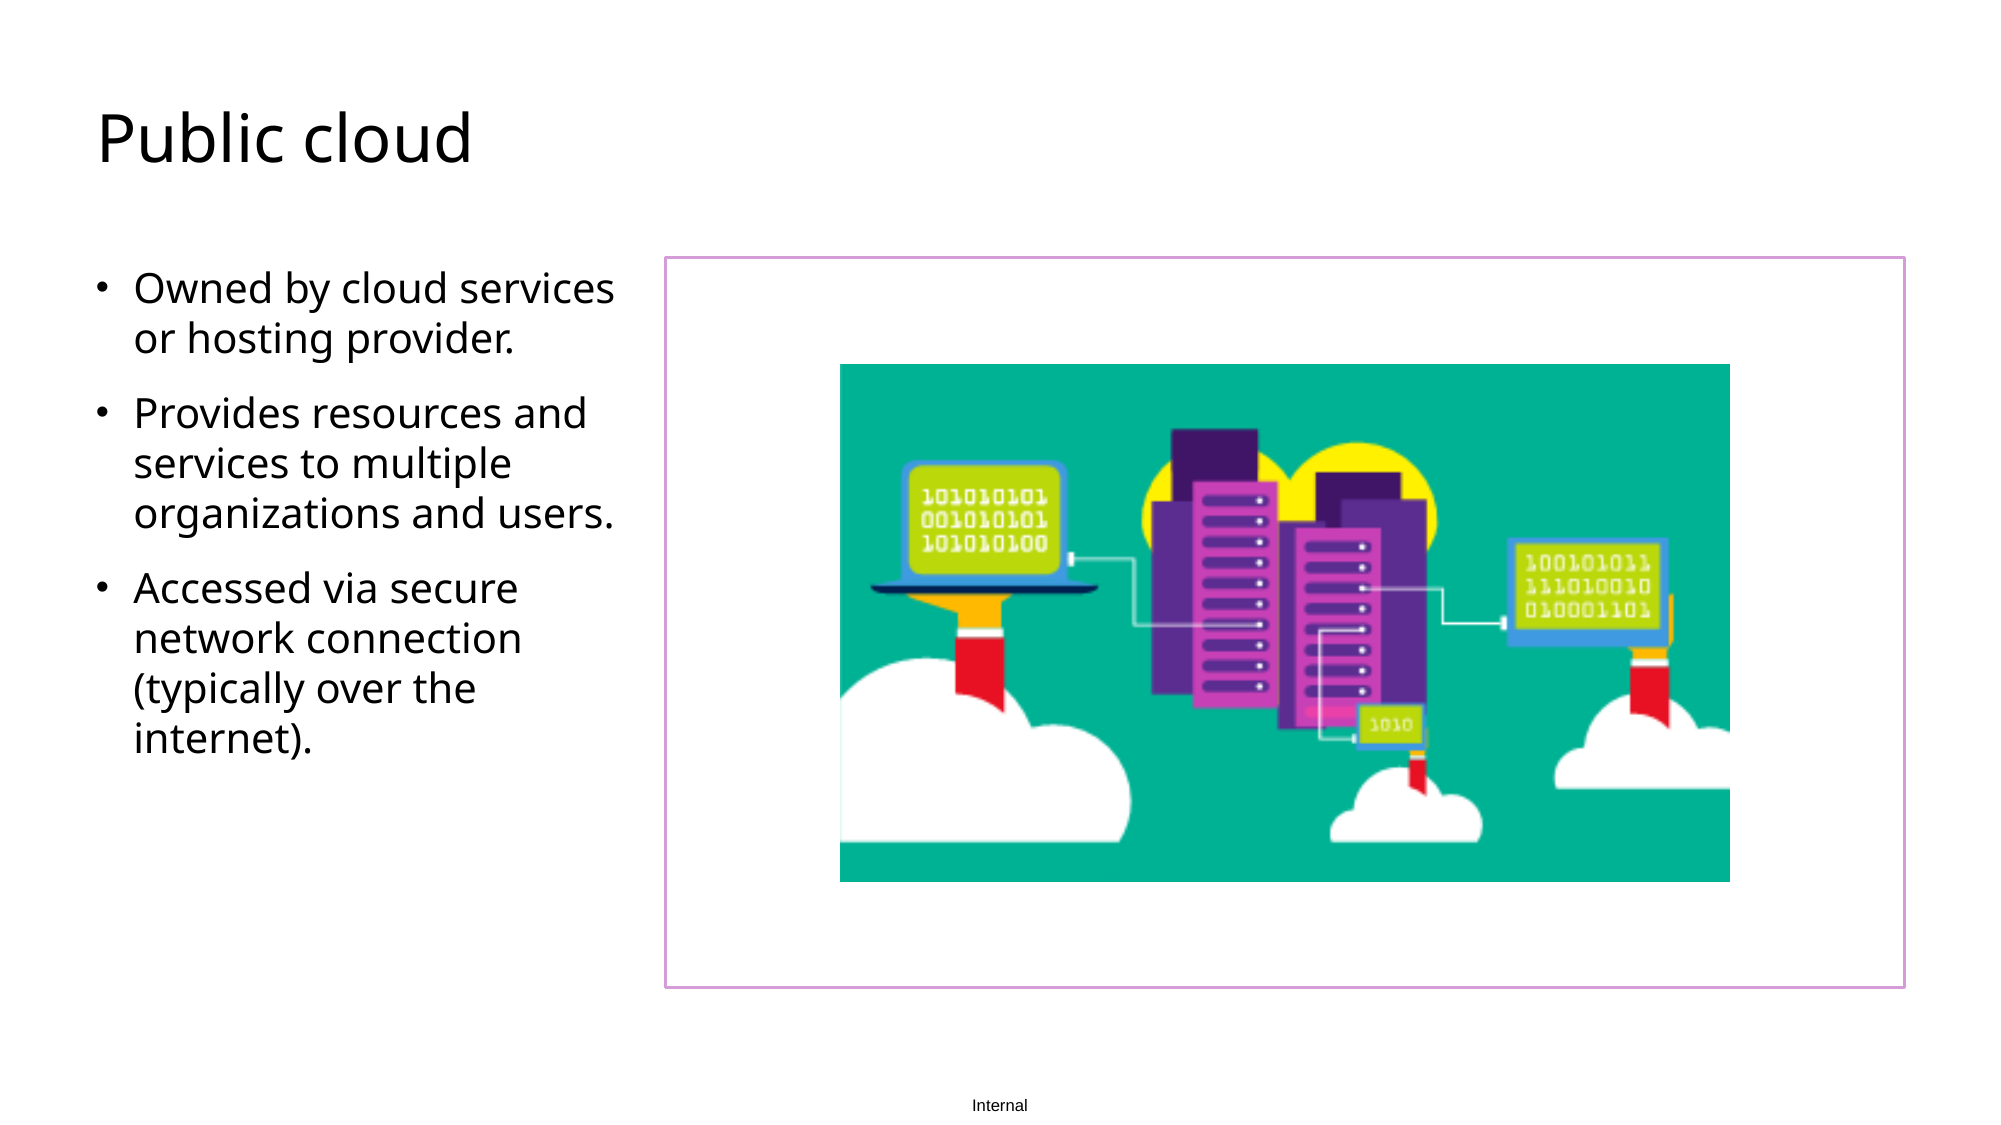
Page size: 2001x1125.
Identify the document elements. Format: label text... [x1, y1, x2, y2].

picture [666, 259, 1904, 987]
list Owned by cloud services or hosting provider. Provides resources and services to multiple organizations and users. Accessed via secure network connection (typically over the internet). [95, 261, 636, 716]
title Public cloud [96, 96, 1909, 177]
